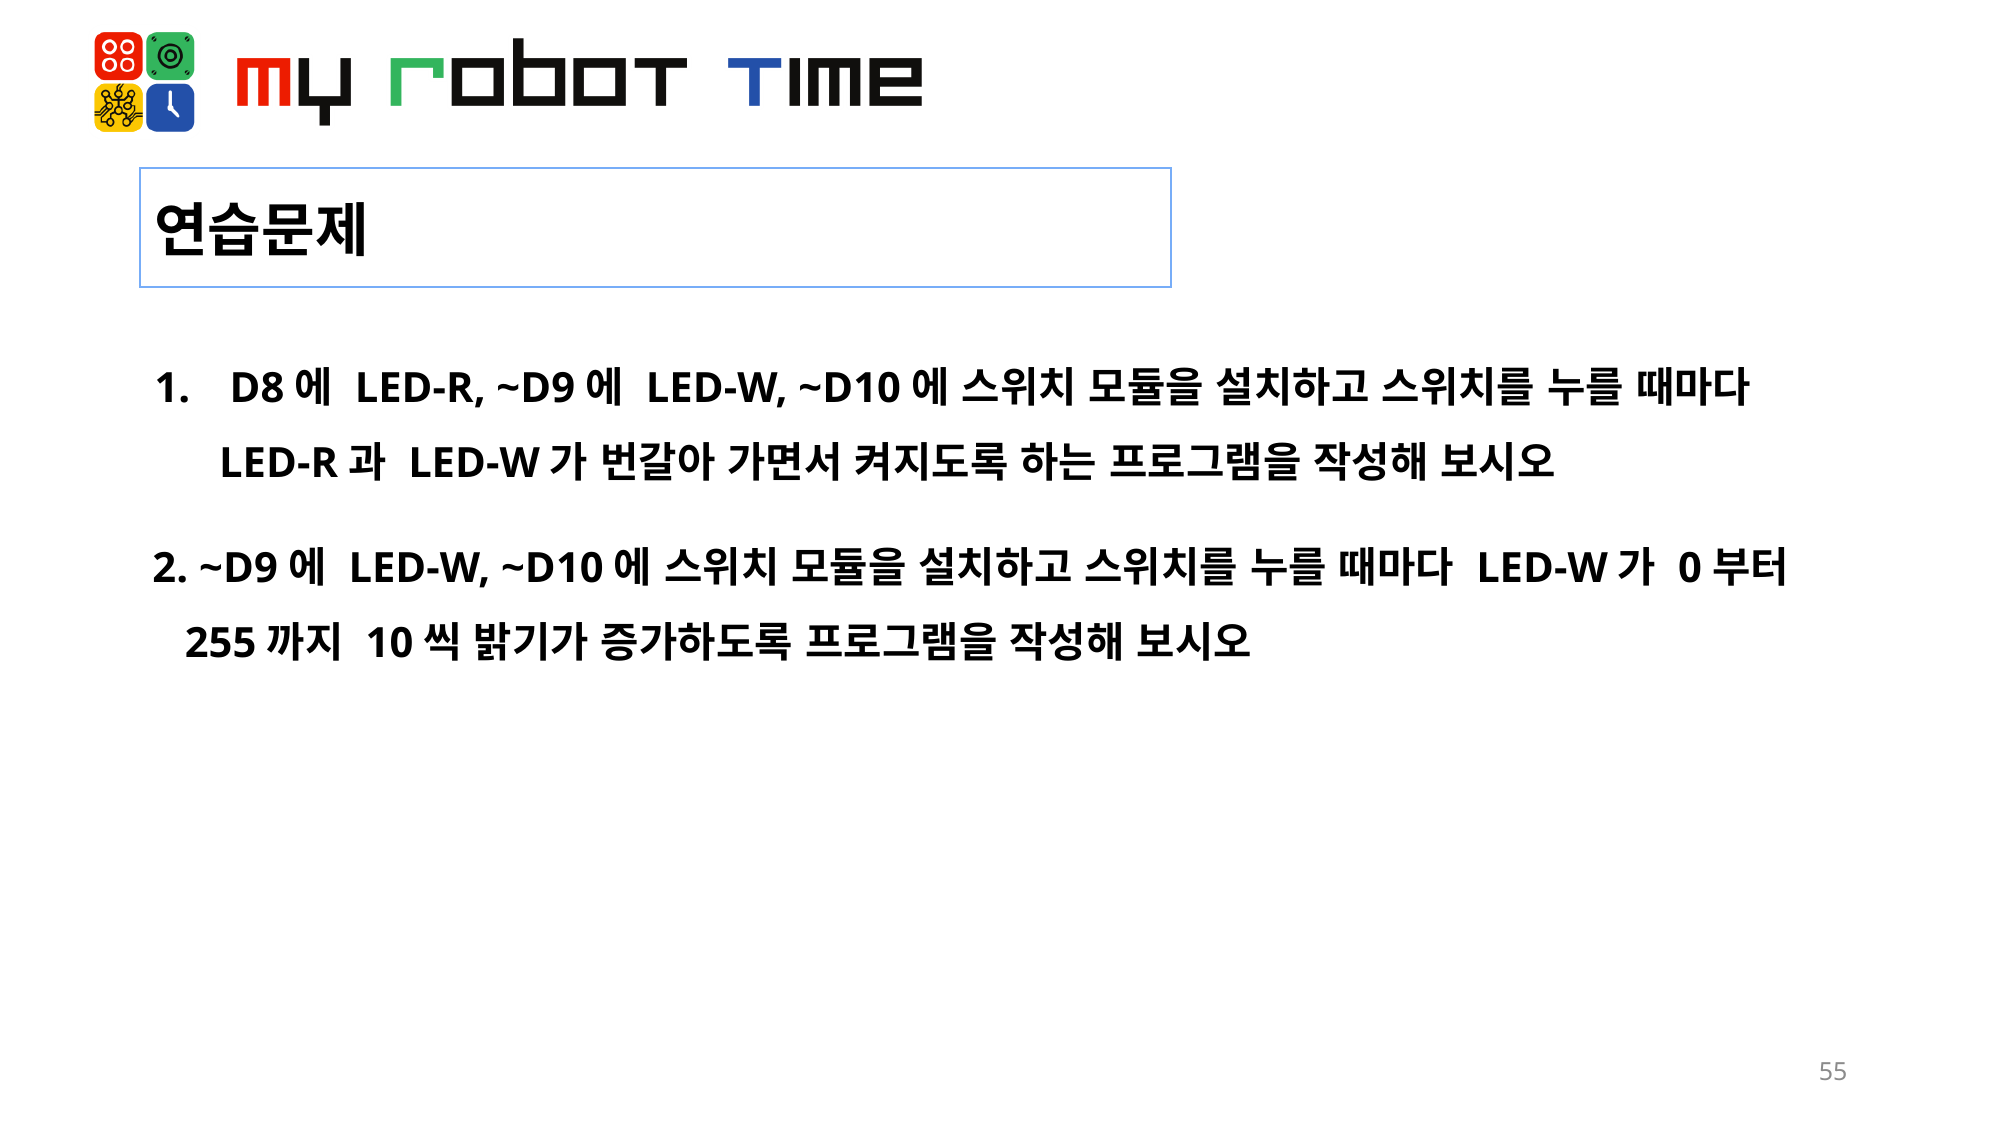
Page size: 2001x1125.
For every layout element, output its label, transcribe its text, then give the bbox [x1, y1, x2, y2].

text_box 2. ~D9에 LED-W, ~D10에 스위치 모듈을 설치하고 스위치를 누를 때마다 LED-W가 0부터 255까지 10씩 밝기가 증가하도록 프로그램을 작성해 보시오 [137, 508, 1946, 674]
text_box 연습문제 [139, 167, 1172, 288]
text_box D8에 LED-R, ~D9에 LED-W, ~D10에 스위치 모듈을 설치하고 스위치를 누를 때마다 LED-R과 LED-W가 번갈아 가면서 켜지도록 하는 프로그램을 작성해 보시오 [139, 327, 1948, 493]
picture [0, 0, 1016, 166]
slide_number 55 [1412, 1042, 1863, 1103]
